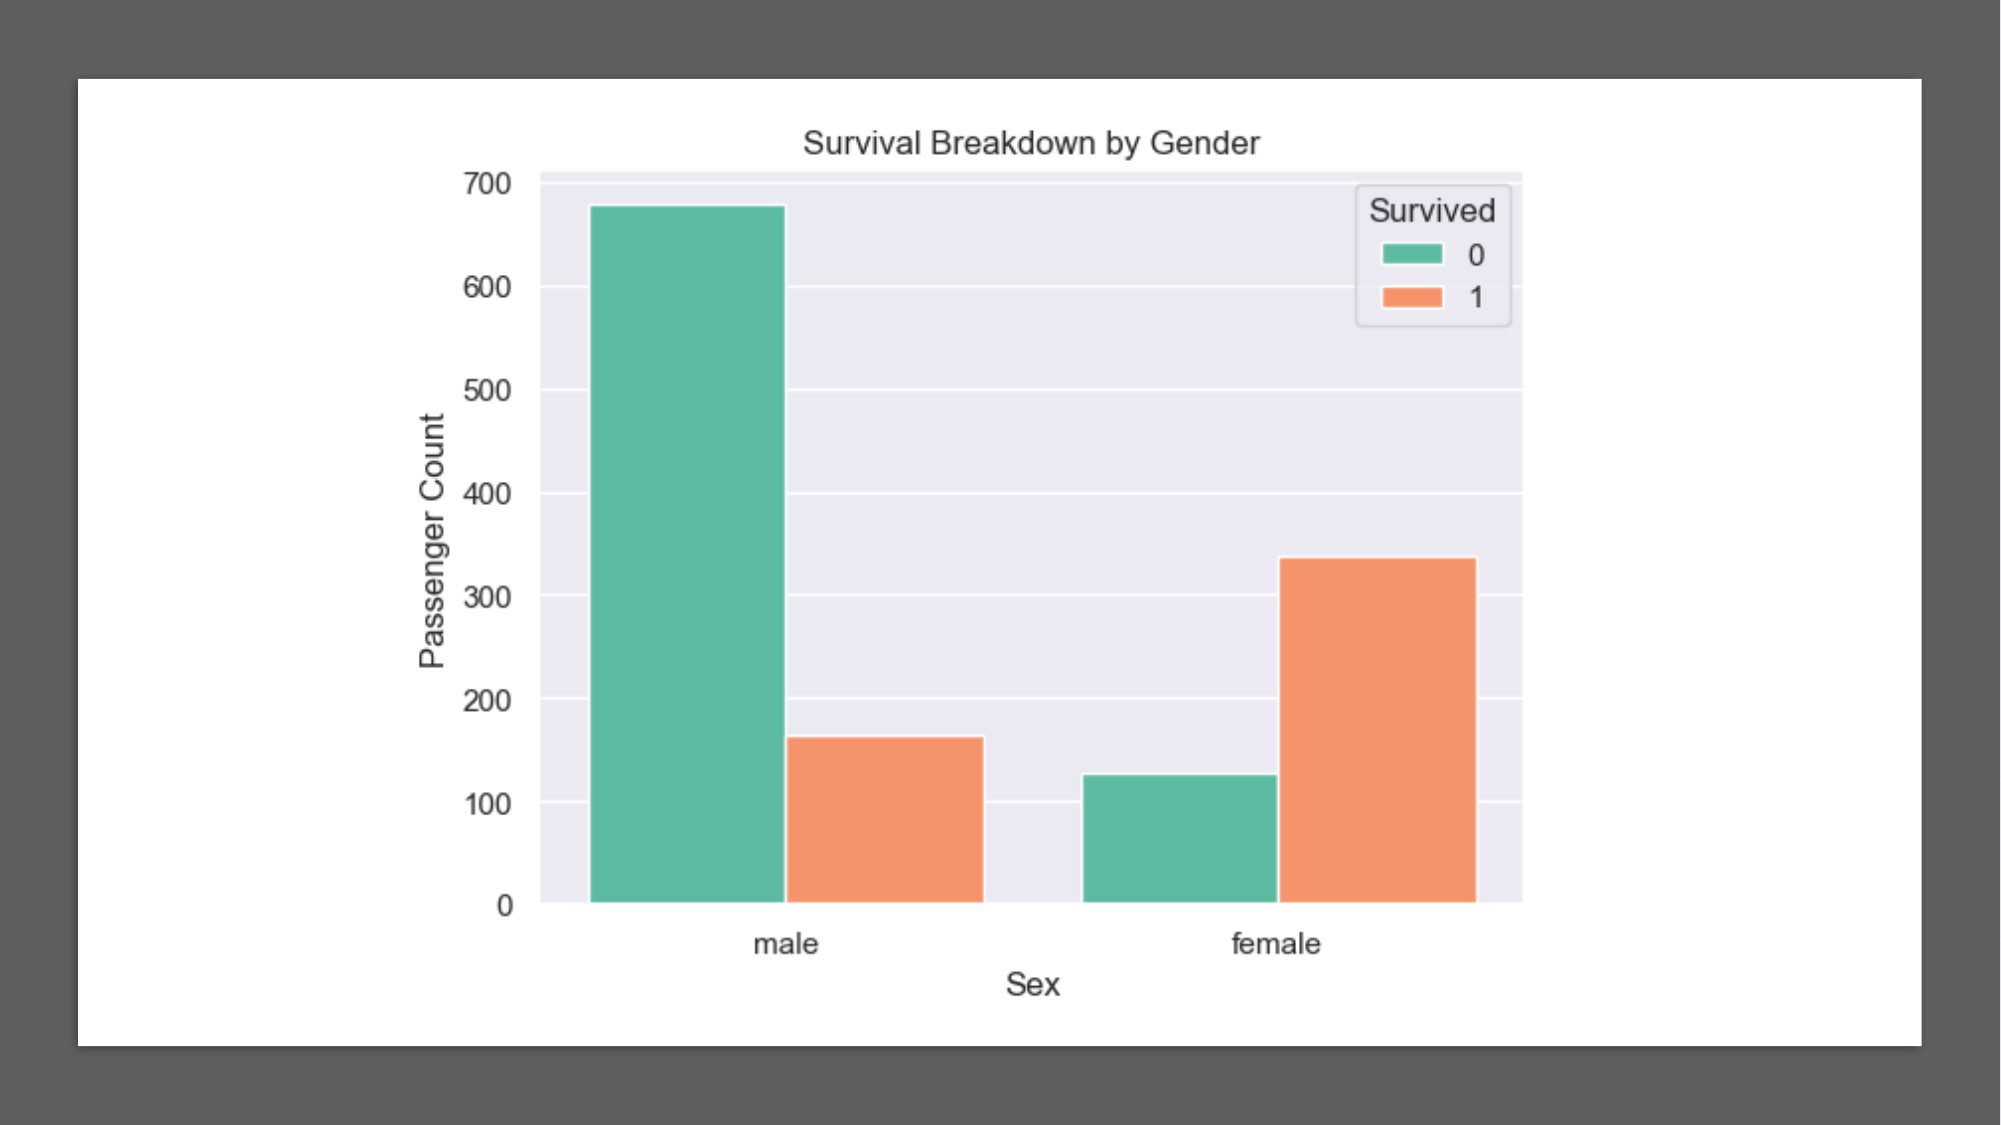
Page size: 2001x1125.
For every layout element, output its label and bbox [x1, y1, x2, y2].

picture [404, 105, 1596, 1020]
text_box [0, 0, 2000, 1125]
text_box [77, 77, 1923, 1048]
